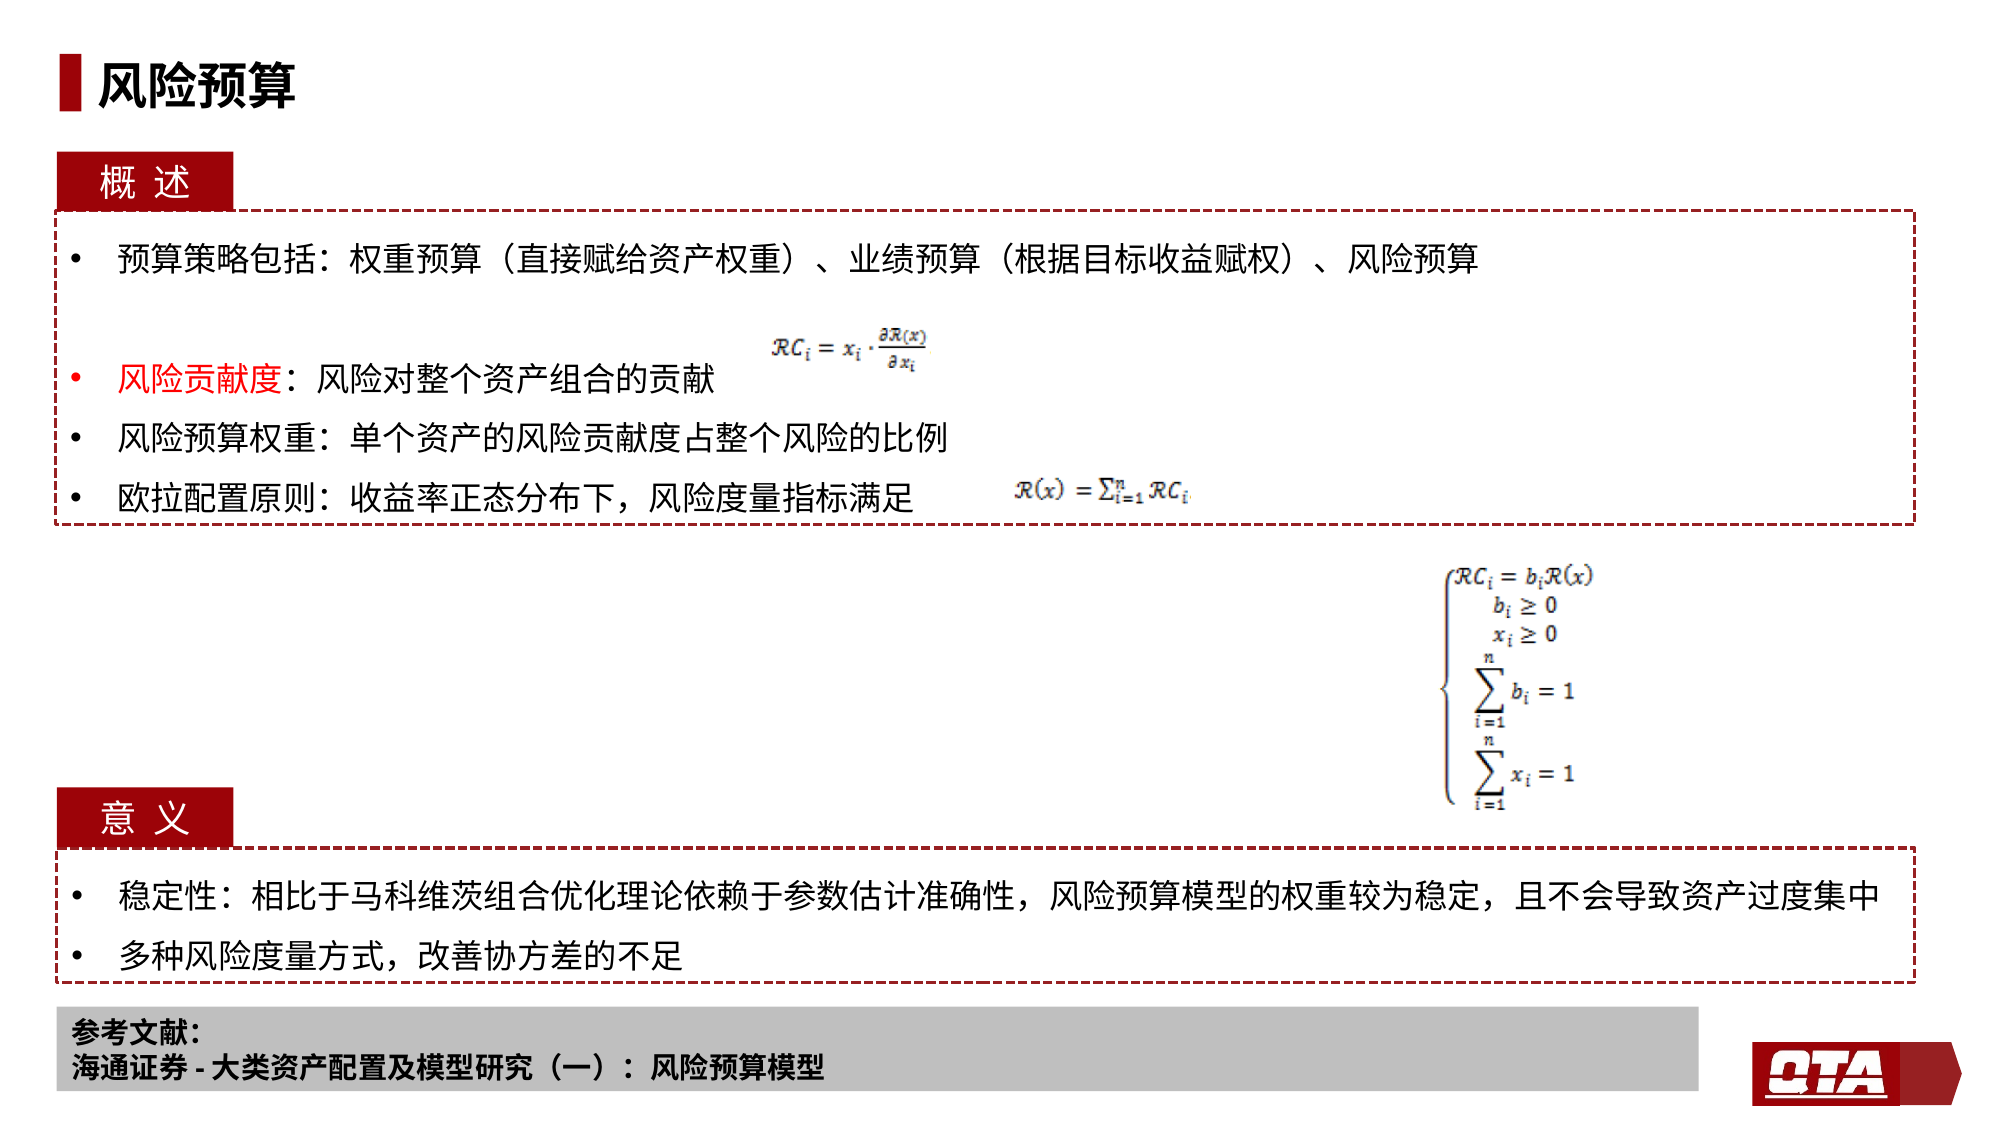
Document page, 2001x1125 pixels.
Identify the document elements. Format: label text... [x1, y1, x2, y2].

text_box 意 义 [56, 787, 234, 848]
picture [1752, 1042, 1900, 1106]
text_box 稳定性：相比于马科维茨组合优化理论依赖于参数估计准确性，风险预算模型的权重较为稳定，且不会导致资产过度集中 多种风险度量方式，改善协方差的不足 [56, 848, 1915, 983]
picture [1416, 543, 1625, 833]
picture [998, 461, 1191, 523]
text_box 概 述 [56, 151, 234, 212]
text_box 参考文献： 海通证券-大类资产配置及模型研究（一）：风险预算模型 [56, 1006, 1699, 1092]
picture [753, 308, 931, 388]
text_box 预算策略包括：权重预算（直接赋给资产权重）、业绩预算（根据目标收益赋权）、风险预算 风险贡献度：风险对整个资产组合的贡献 风险预算权重：单个资产的风险贡献度占整个风险的比例 欧拉配置原则：收益率正态分布下，风险度量指标满足 [55, 210, 1915, 525]
title 风险预算 [82, 0, 1779, 176]
